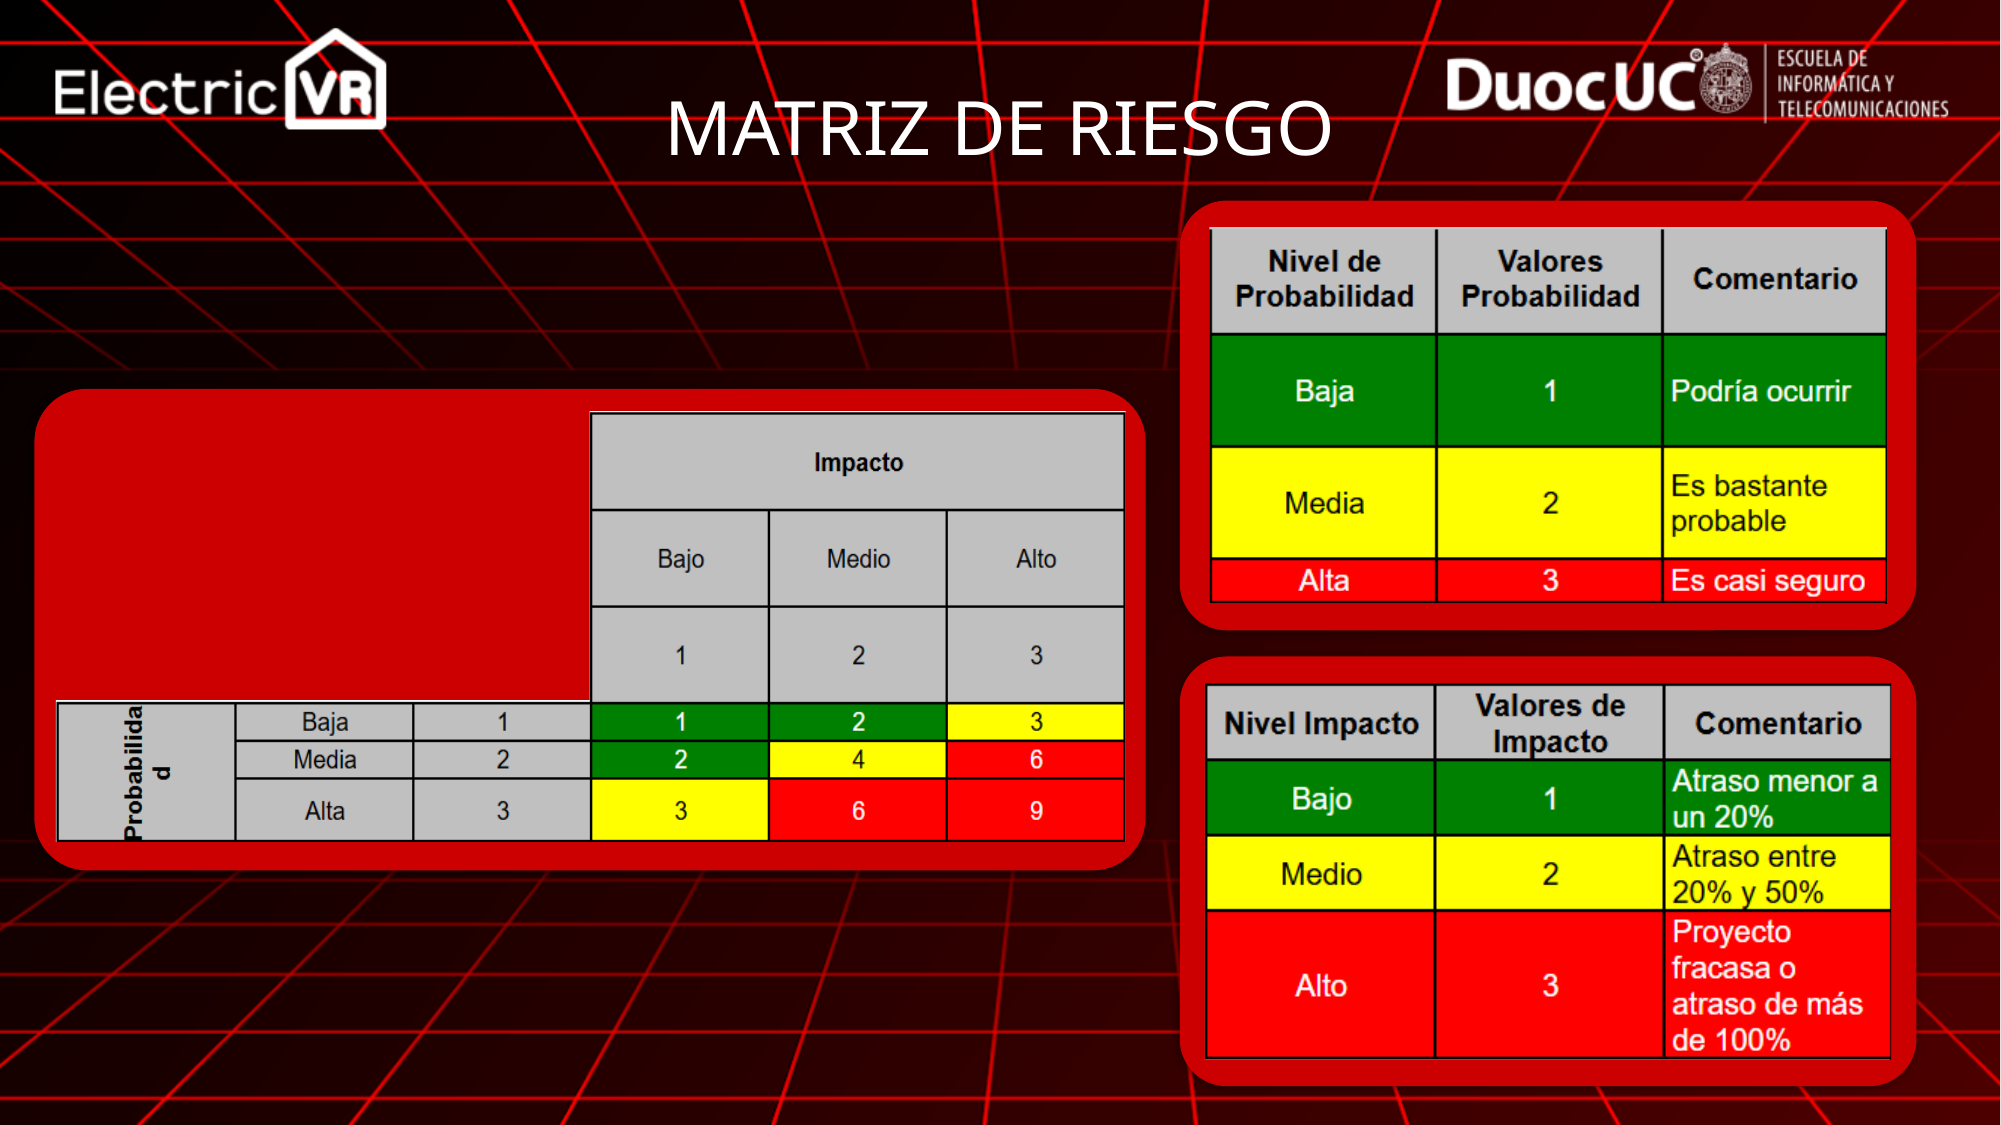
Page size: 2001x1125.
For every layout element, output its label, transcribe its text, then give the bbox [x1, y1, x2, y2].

picture [0, 0, 2001, 1125]
picture [1209, 227, 1888, 604]
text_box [55, 411, 1126, 842]
text_box [1179, 656, 1917, 1087]
text_box [1179, 201, 1917, 631]
text_box [34, 388, 1146, 871]
title MATRIZ DE RIESGO [0, 73, 2000, 201]
